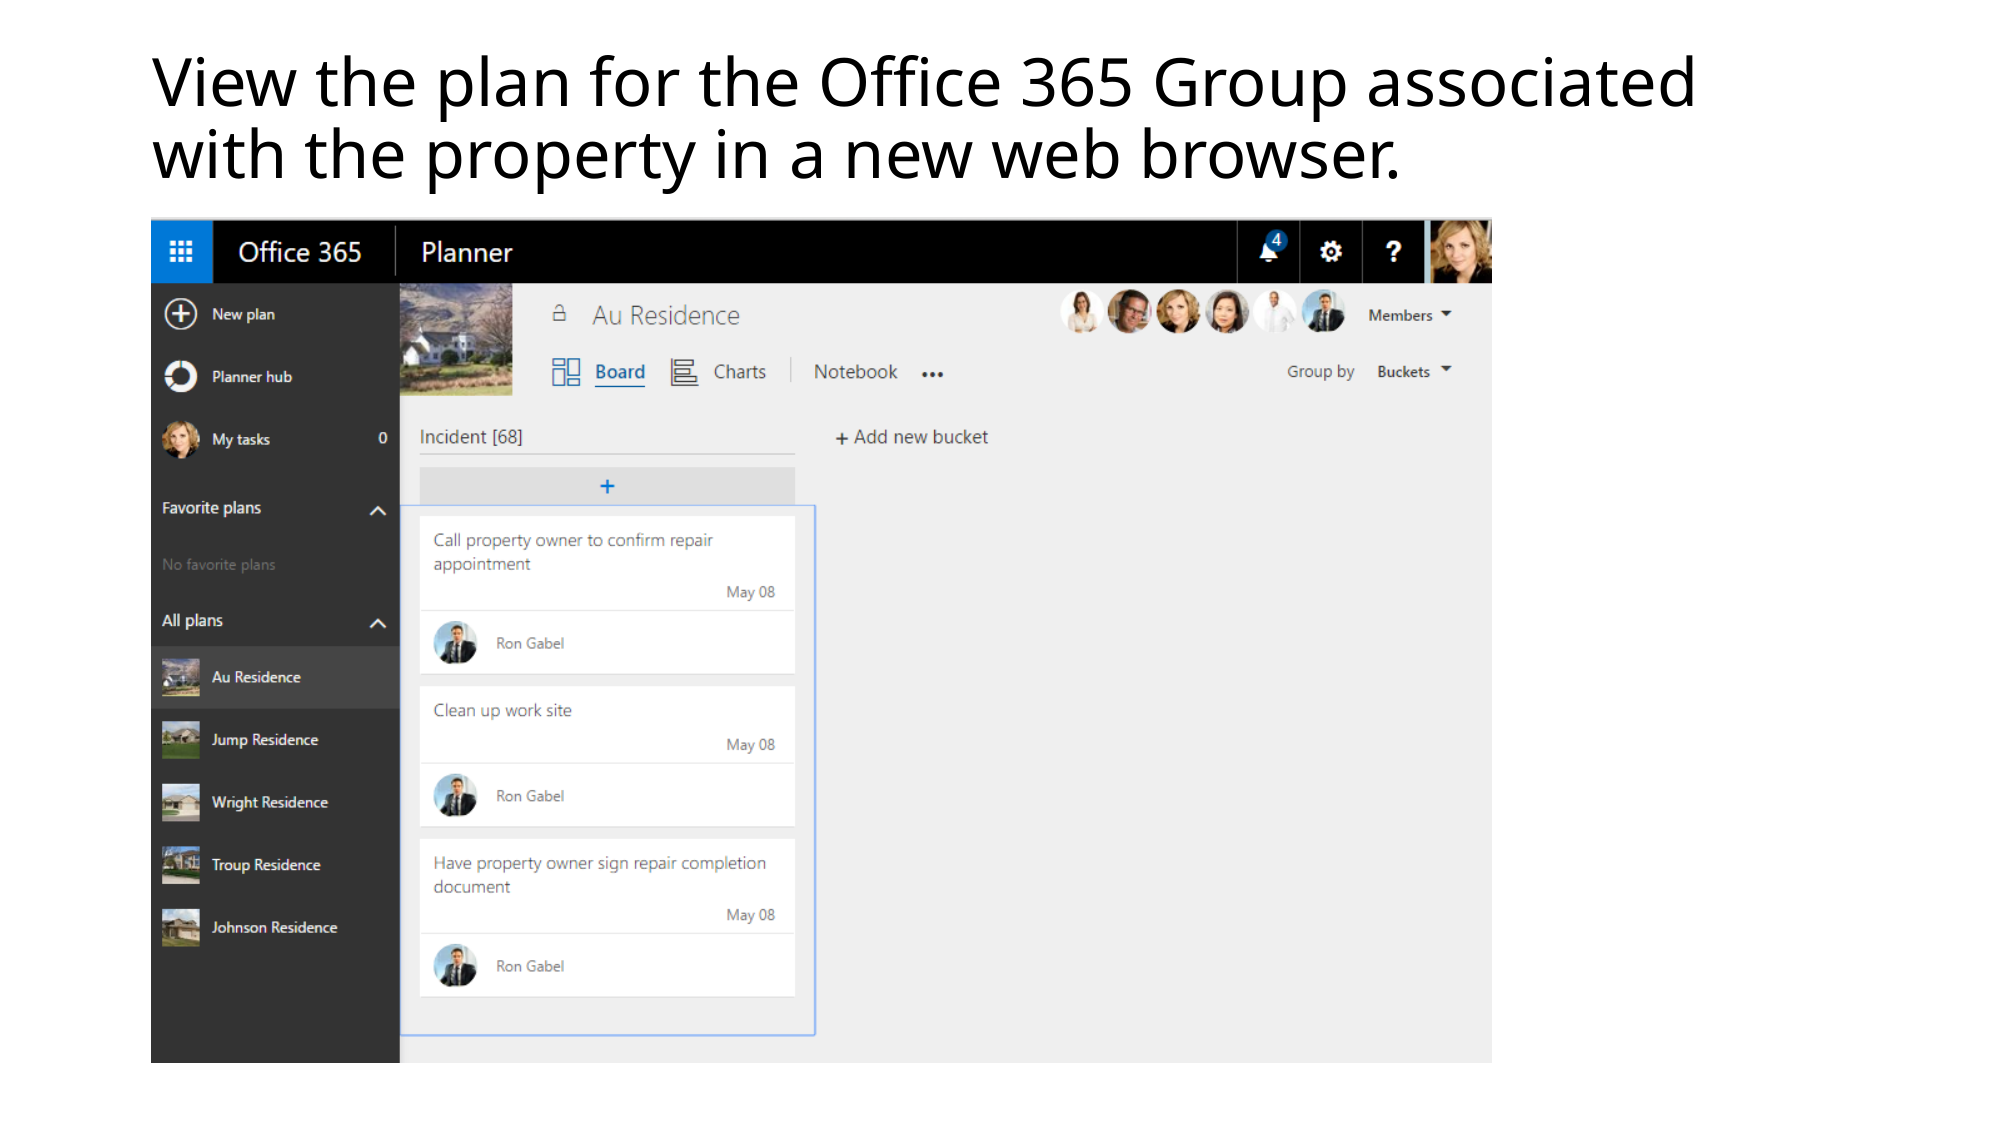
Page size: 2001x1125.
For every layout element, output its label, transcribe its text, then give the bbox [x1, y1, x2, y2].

picture [151, 217, 1492, 1063]
title View the plan for the Office 365 Group associated with the property in a new web browser. [137, 59, 1863, 183]
